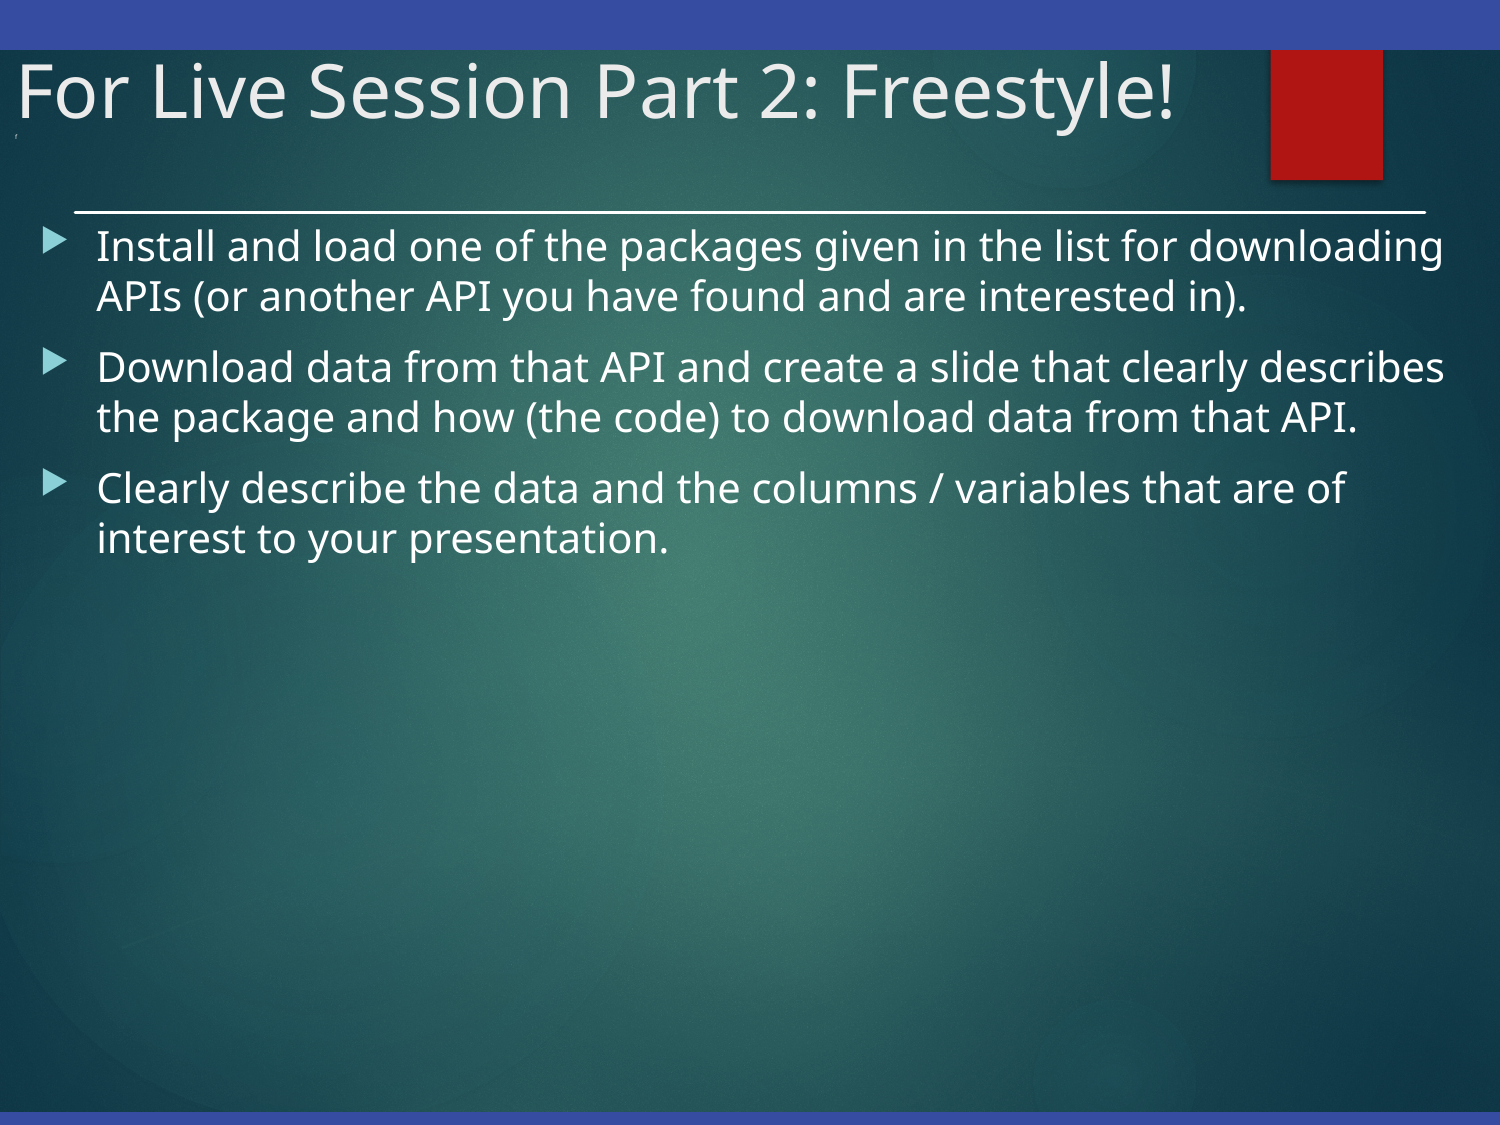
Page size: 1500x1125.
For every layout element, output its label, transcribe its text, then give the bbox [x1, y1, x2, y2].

list Install and load one of the packages given in the list for downloading APIs (or another API you have found and are interested in). Download data from that API and create a slide that clearly describes the package and how (the code) to download data from that API. Clearly describe the data and the columns / variables that are of interest to your presentation. [24, 212, 1488, 955]
title For Live Session Part 2: Freestyle! f [0, 35, 1500, 261]
